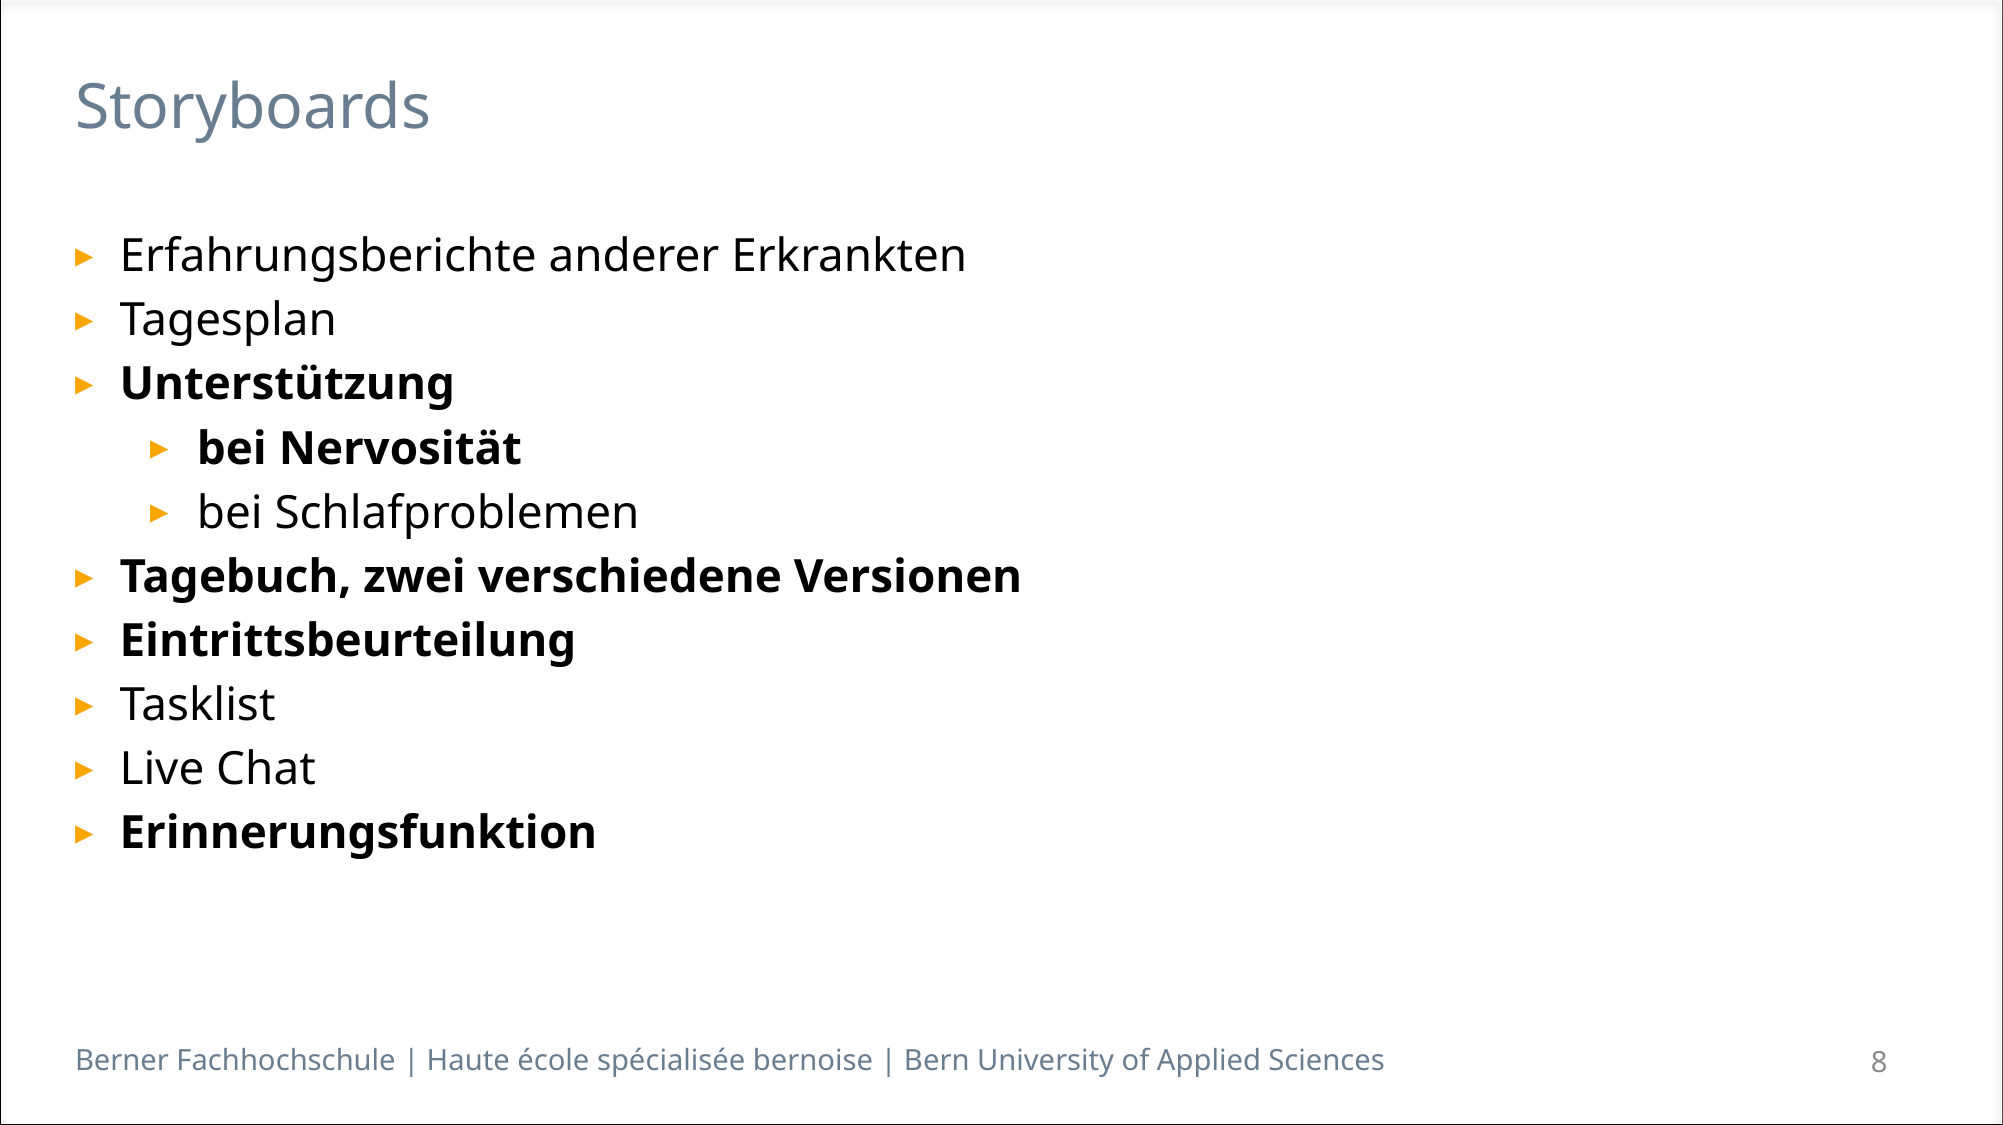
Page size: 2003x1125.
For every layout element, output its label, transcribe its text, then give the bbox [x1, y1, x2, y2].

list Erfahrungsberichte anderer Erkrankten Tagesplan Unterstützung bei Nervosität bei Schlafproblemen Tagebuch, zwei verschiedene Versionen Eintrittsbeurteilung Tasklist Live Chat Erinnerungsfunktion [75, 218, 1921, 1004]
slide_number 8 [1435, 1033, 1903, 1094]
title Storyboards [75, 59, 1921, 148]
